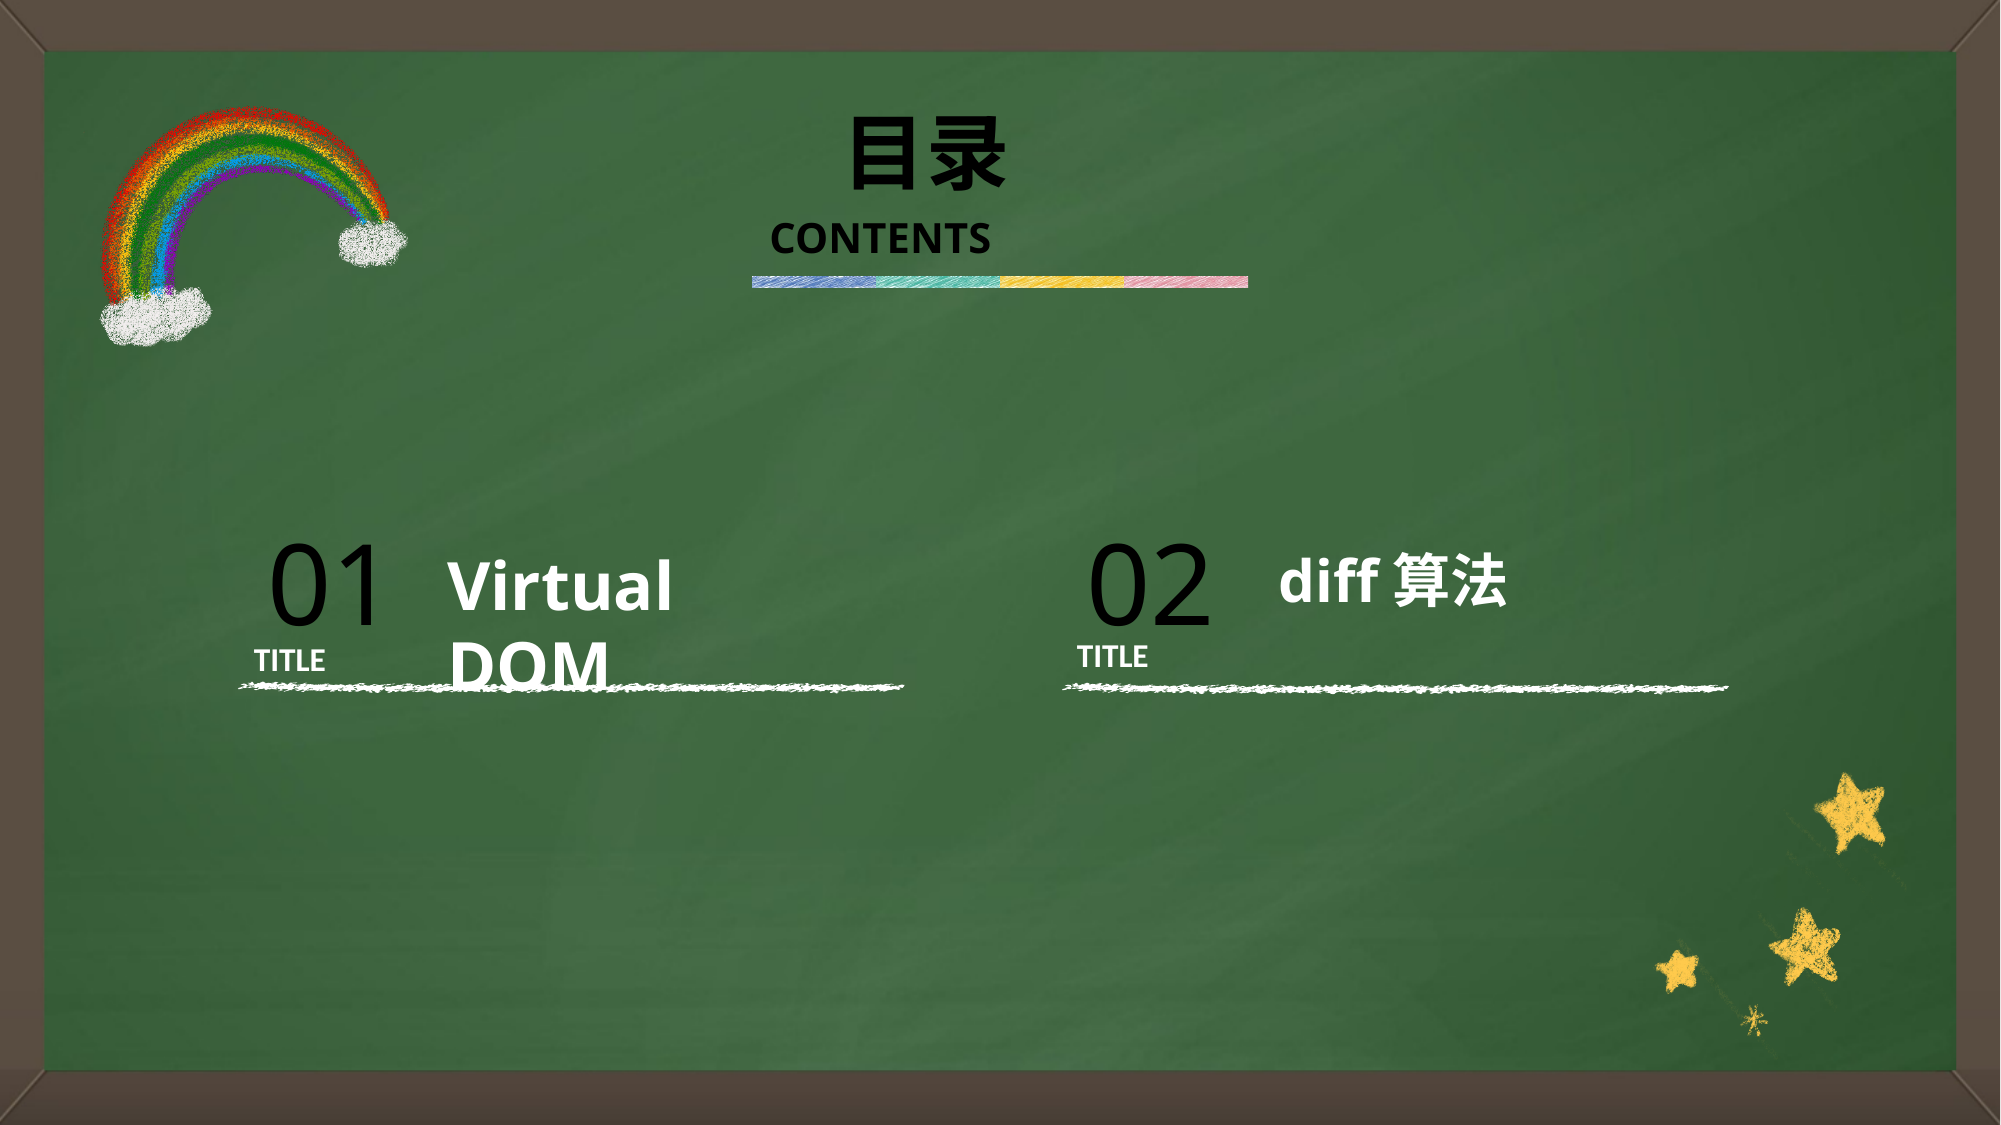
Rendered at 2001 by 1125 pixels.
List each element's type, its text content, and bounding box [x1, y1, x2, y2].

picture [0, 0, 2001, 1125]
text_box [237, 512, 1729, 695]
text_box CONTENTS [754, 204, 1245, 270]
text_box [752, 276, 1249, 288]
text_box 目录 [828, 92, 1172, 208]
